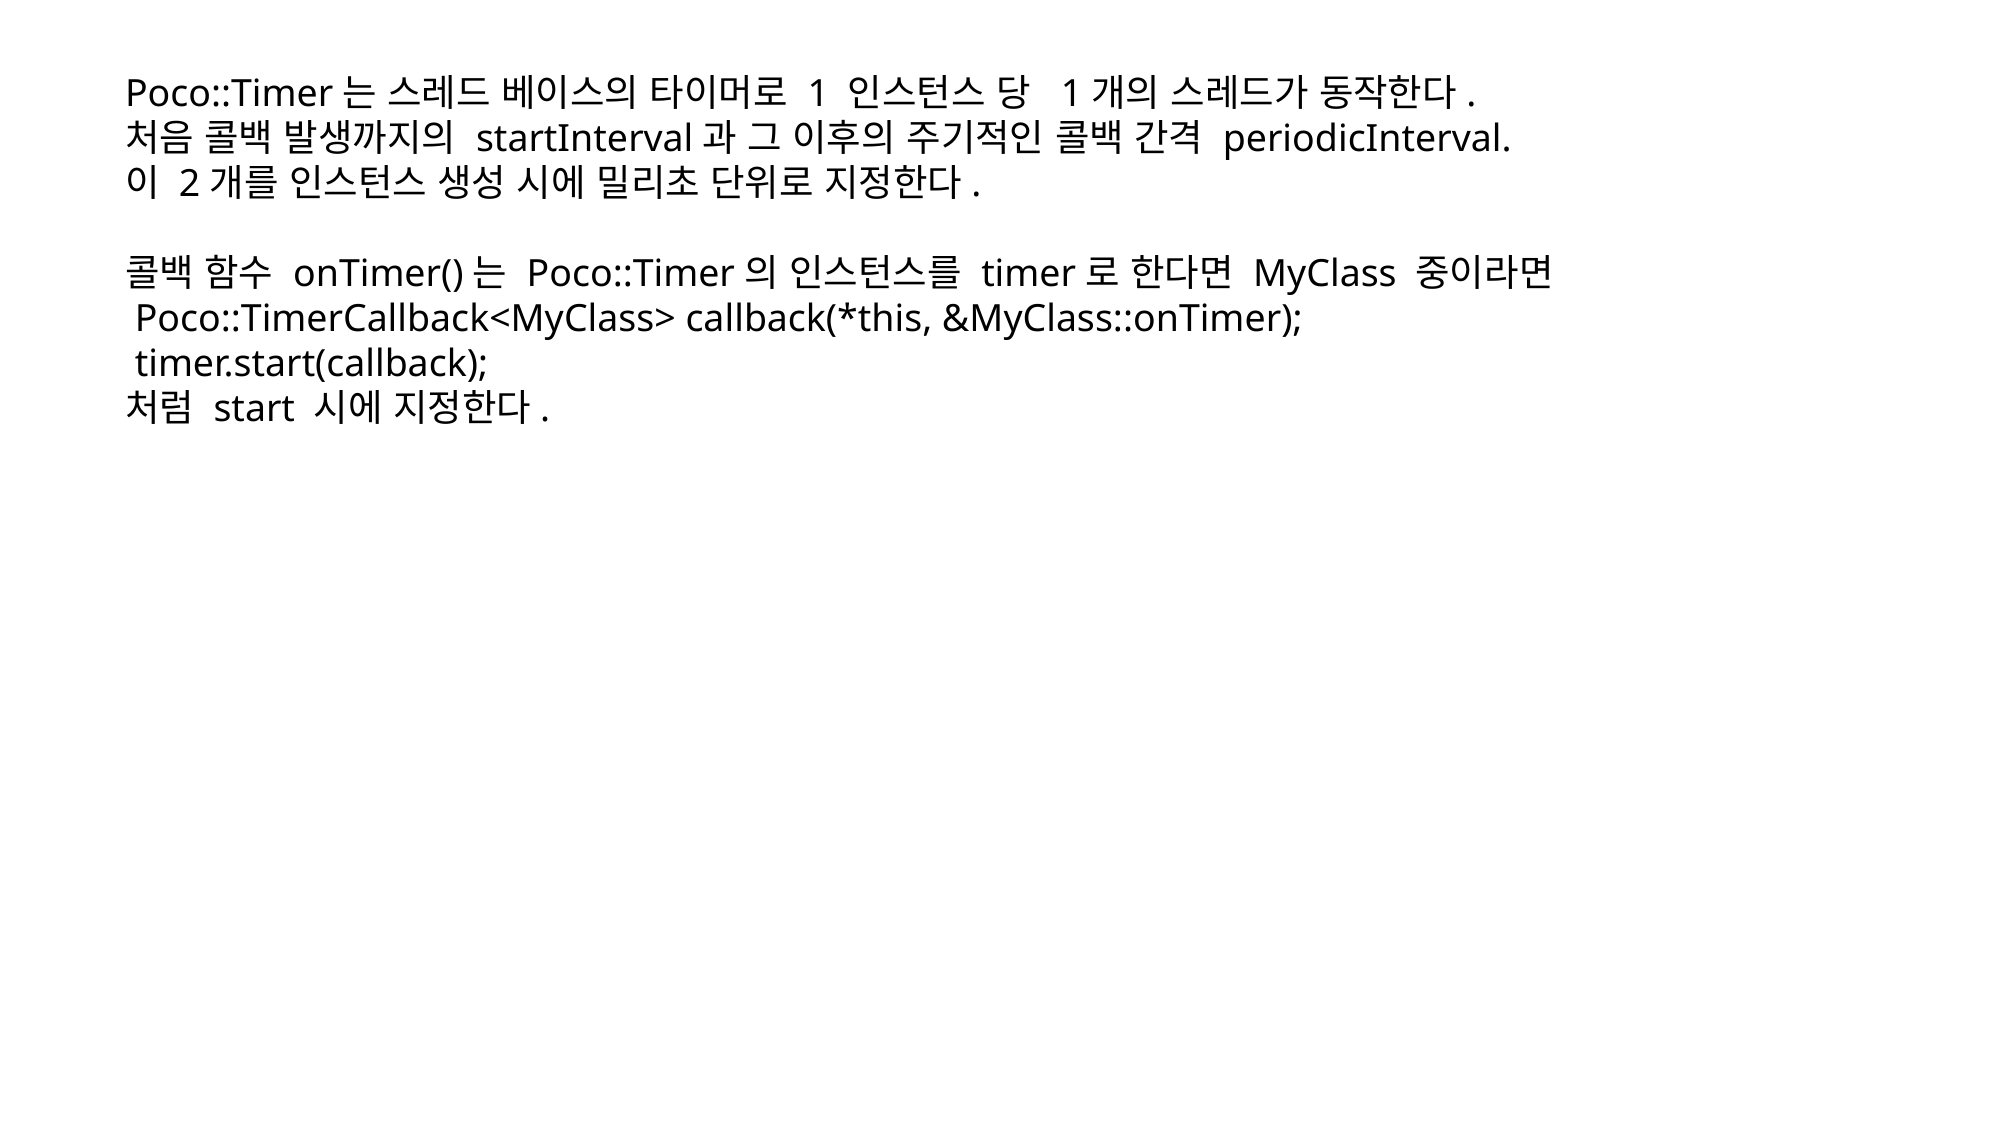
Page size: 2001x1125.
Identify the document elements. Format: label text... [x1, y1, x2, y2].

text_box Poco::Timer는 스레드 베이스의 타이머로 1 인스턴스 당 1개의 스레드가 동작한다. 처음 콜백 발생까지의 startInterval과 그 이후의 주기적인 콜백 간격 periodicInterval. 이 2개를 인스턴스 생성 시에 밀리초 단위로 지정한다. 콜백 함수 onTimer()는 Poco::Timer의 인스턴스를 timer로 한다면 MyClass 중이라면 Poco::TimerCallback<MyClass> callback(*this, &MyClass::onTimer); timer.start(callback); 처럼 start 시에 지정한다. [110, 61, 1830, 437]
